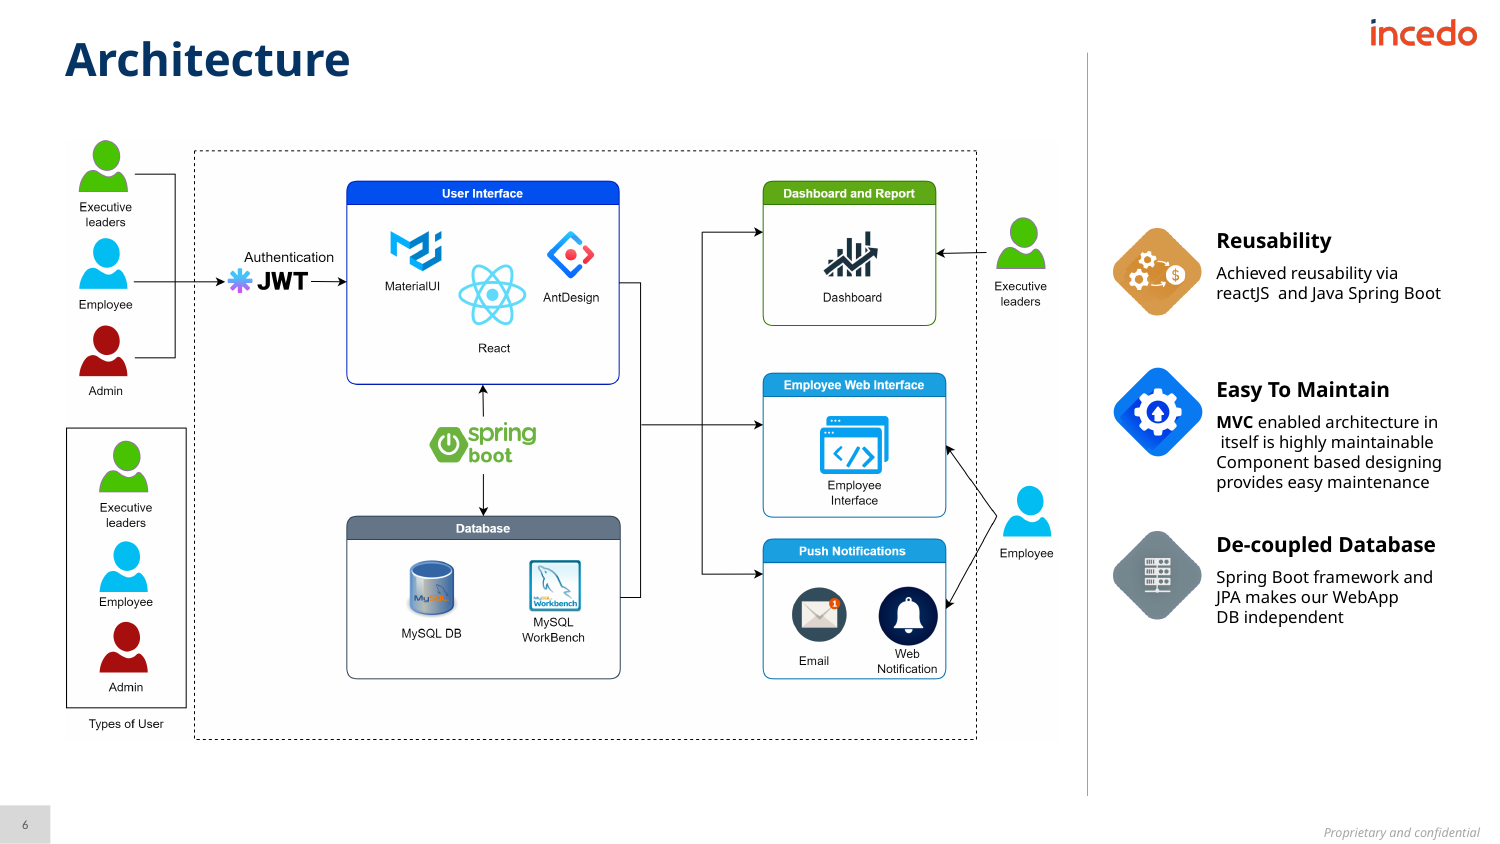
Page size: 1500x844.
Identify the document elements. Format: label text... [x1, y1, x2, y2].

slide_number 6 [0, 805, 51, 844]
text_box Reusability Achieved reusability via reactJS and Java Spring Boot [1201, 212, 1500, 325]
text_box De-coupled Database Spring Boot framework and JPA makes our WebApp DB independent [1201, 516, 1500, 629]
text_box Easy To Maintain MVC enabled architecture in itself is highly maintainable Component based designing provides easy maintenance [1201, 361, 1479, 502]
picture [1112, 366, 1204, 458]
picture [66, 140, 1059, 742]
picture [1363, 13, 1485, 51]
picture [1112, 226, 1202, 316]
picture [1112, 530, 1202, 620]
text_box Architecture [50, 22, 1113, 111]
